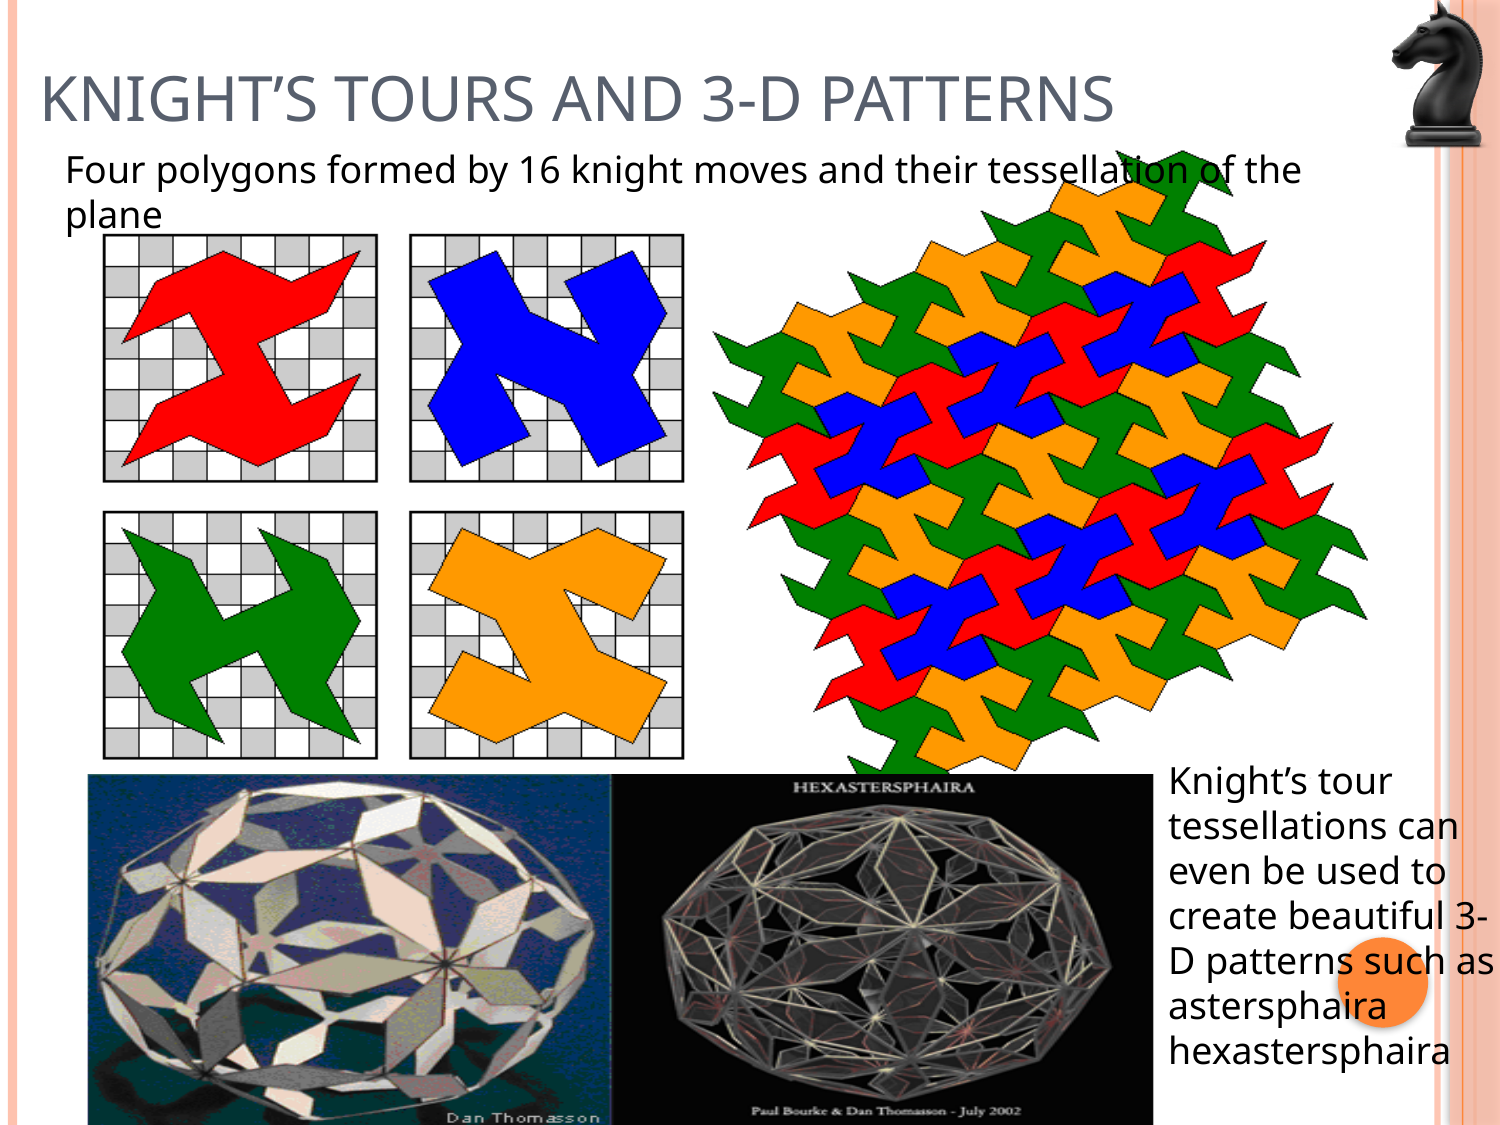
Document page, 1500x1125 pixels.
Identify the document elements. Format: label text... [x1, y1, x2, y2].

title Knight’s tours and 3-D patterns [24, 0, 1313, 142]
text_box Knight’s tour tessellations can even be used to create beautiful 3-D patterns such as astersphaira hexastersphaira [1160, 749, 1500, 1080]
picture [86, 774, 1154, 1125]
picture [1366, 0, 1500, 151]
text_box Four polygons formed by 16 knight moves and their tessellation of the plane [49, 138, 1359, 243]
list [69, 143, 1401, 810]
